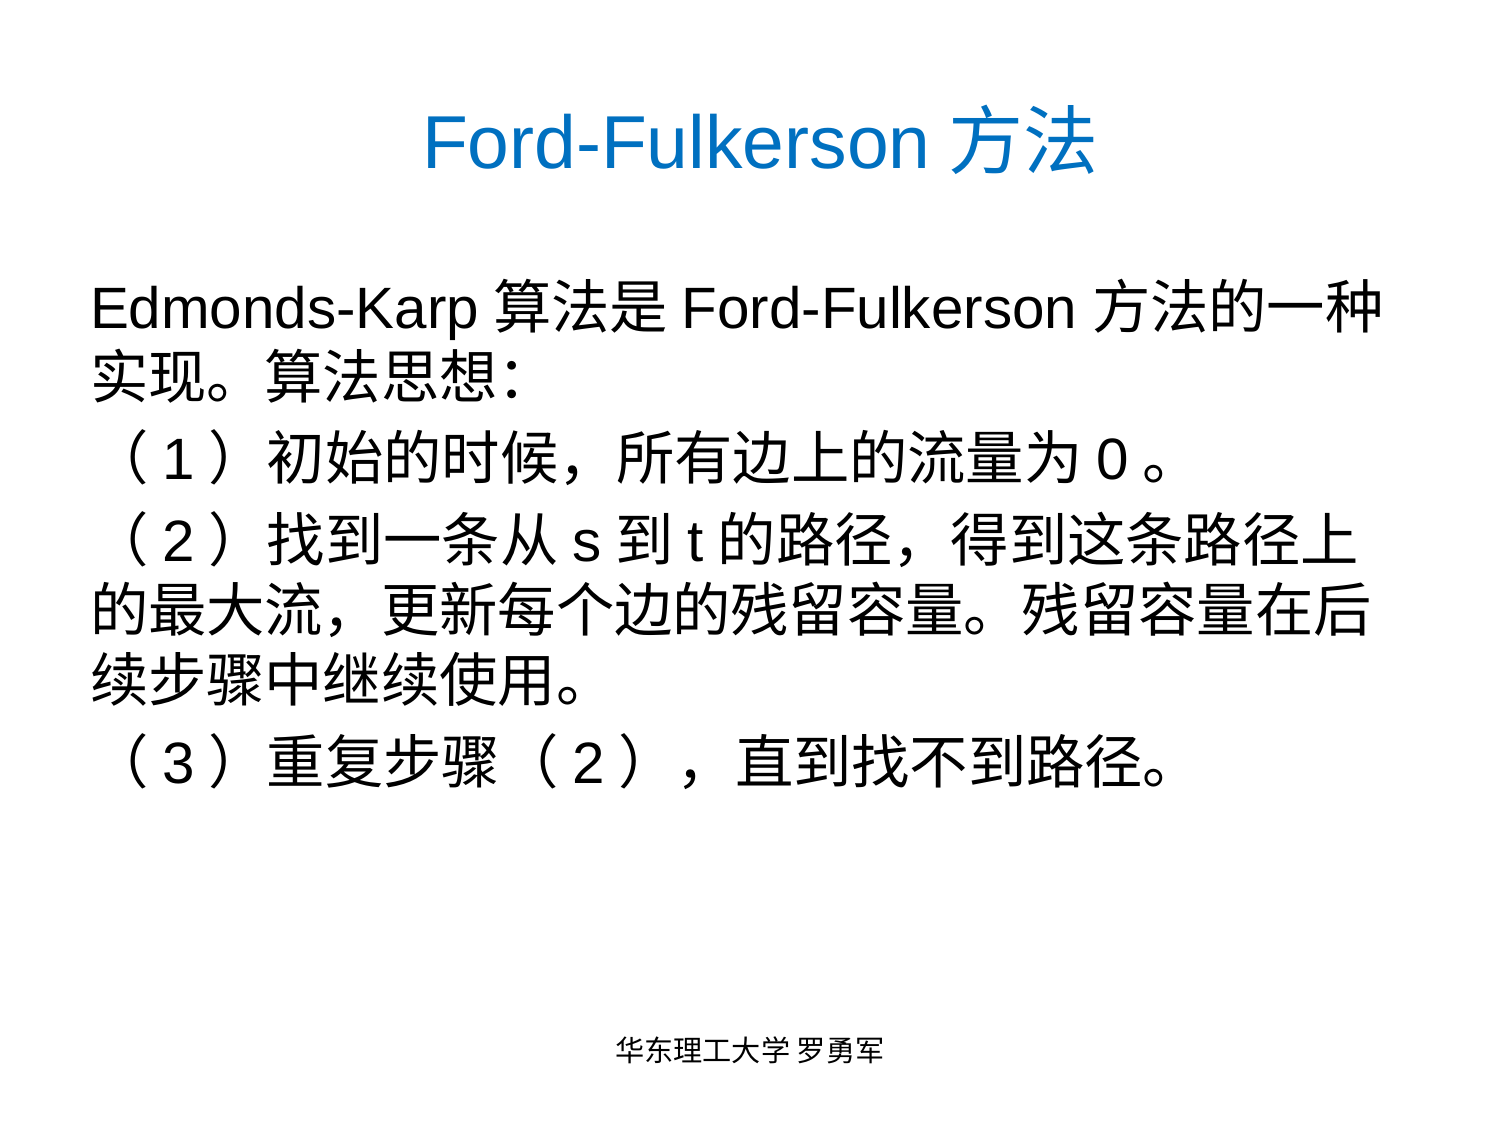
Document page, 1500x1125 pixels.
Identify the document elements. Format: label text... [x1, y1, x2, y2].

title Ford-Fulkerson方法 [75, 45, 1425, 233]
list Edmonds-Karp算法是Ford-Fulkerson方法的一种实现。算法思想： （1）初始的时候，所有边上的流量为0。 （2）找到一条从s到t的路径，得到这条路径上的最大流，更新每个边的残留容量。残留容量在后续步骤中继续使用。 （3）重复步骤（2），直到找不到路径。 [75, 262, 1425, 1005]
footer 华东理工大学 罗勇军 [512, 1024, 988, 1103]
